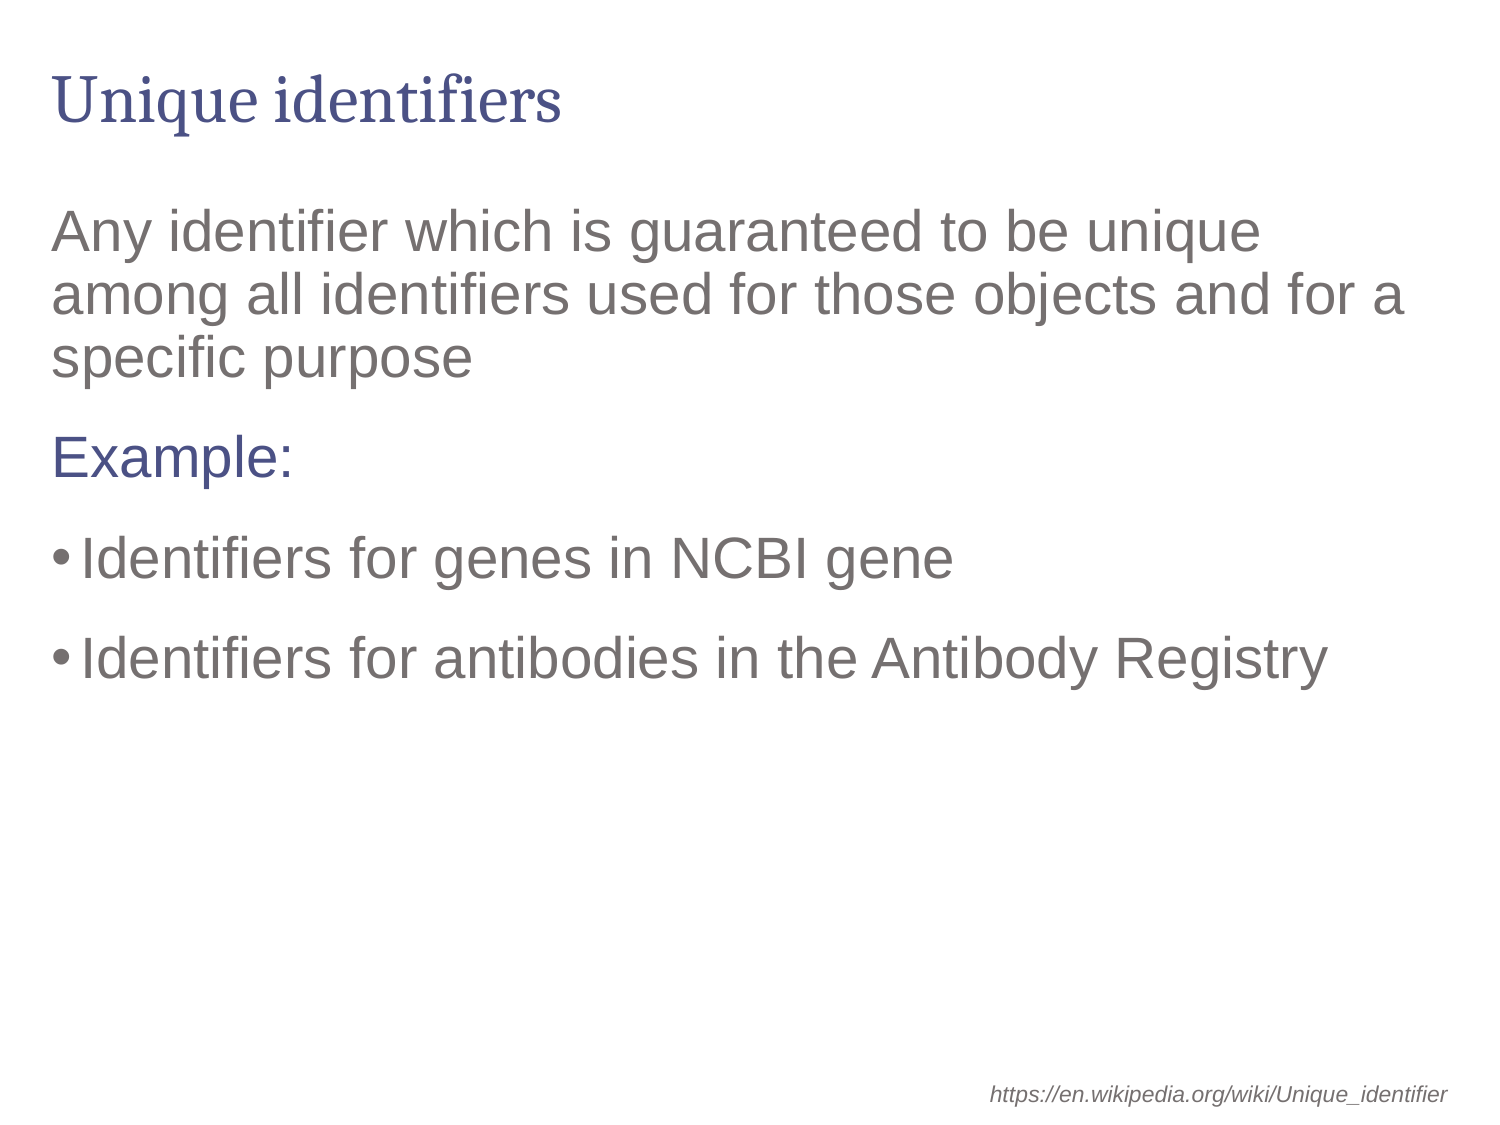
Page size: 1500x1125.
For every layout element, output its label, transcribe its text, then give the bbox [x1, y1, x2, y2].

list https://en.wikipedia.org/wiki/Unique_identifier [924, 1075, 1464, 1125]
list Any identifier which is guaranteed to be unique among all identifiers used for those objects and for a specific purpose Example: Identifiers for genes in NCBI gene Identifiers for antibodies in the Antibody Registry [36, 194, 1464, 1057]
title Unique identifiers [36, 25, 1464, 175]
